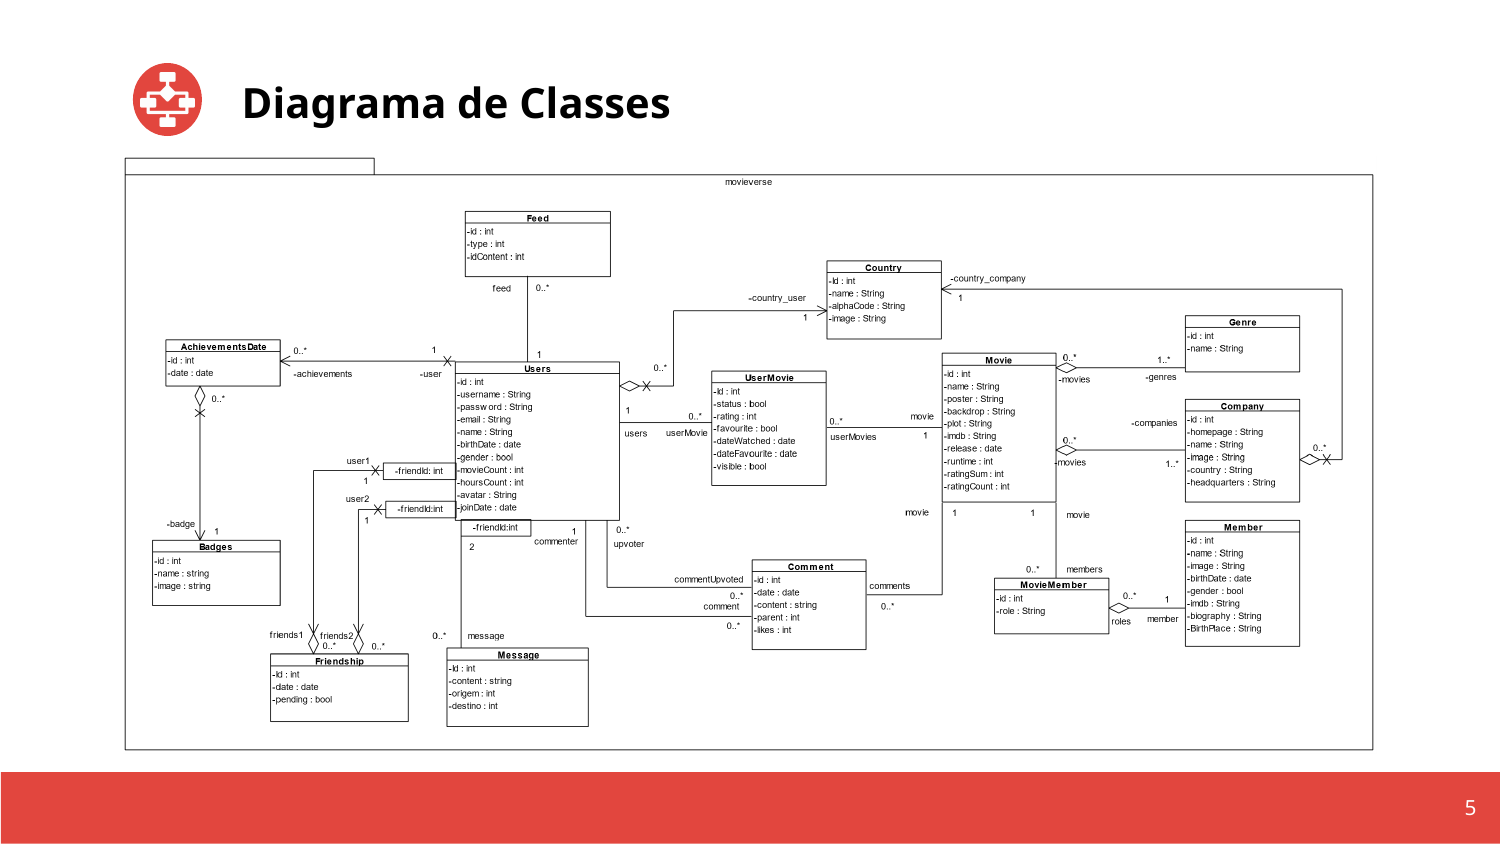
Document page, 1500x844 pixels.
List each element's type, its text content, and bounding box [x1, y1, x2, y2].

text_box [0, 772, 1500, 844]
title Diagrama de Classes [226, 66, 863, 138]
picture [122, 156, 1378, 754]
slide_number 5 [1401, 779, 1492, 844]
text_box [147, 63, 188, 71]
picture [140, 72, 195, 127]
